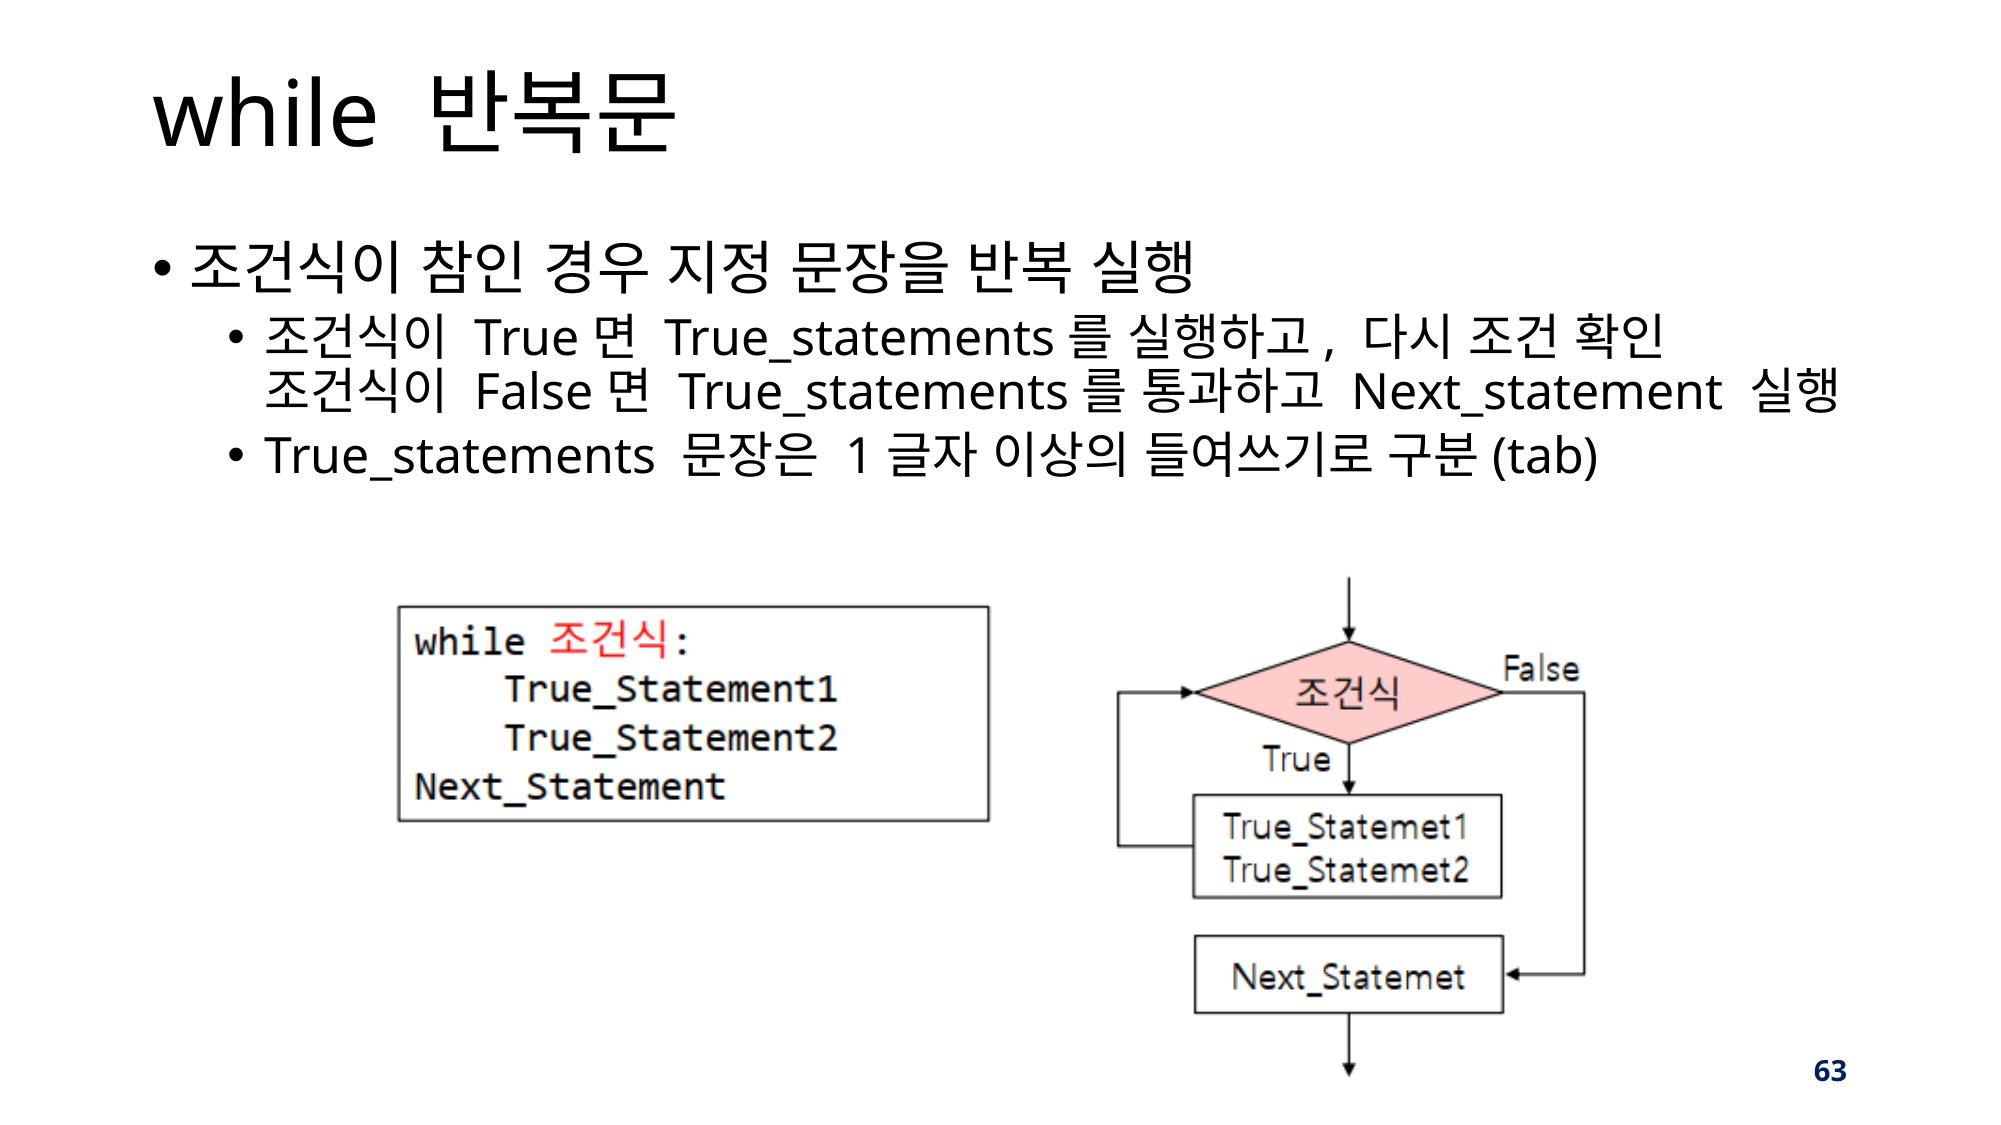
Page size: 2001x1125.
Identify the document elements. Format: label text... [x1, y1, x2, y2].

picture [381, 562, 1619, 1097]
title while 반복문 [137, 59, 1863, 182]
list 조건식이 참인 경우 지정 문장을 반복 실행 조건식이 True면 True_statements를 실행하고, 다시 조건 확인 조건식이 False면 True_statements를 통과하고 Next_statement 실행 True_statements 문장은 1글자 이상의 들여쓰기로 구분(tab) [137, 231, 1863, 1014]
slide_number ‹#› [1621, 1042, 1863, 1103]
